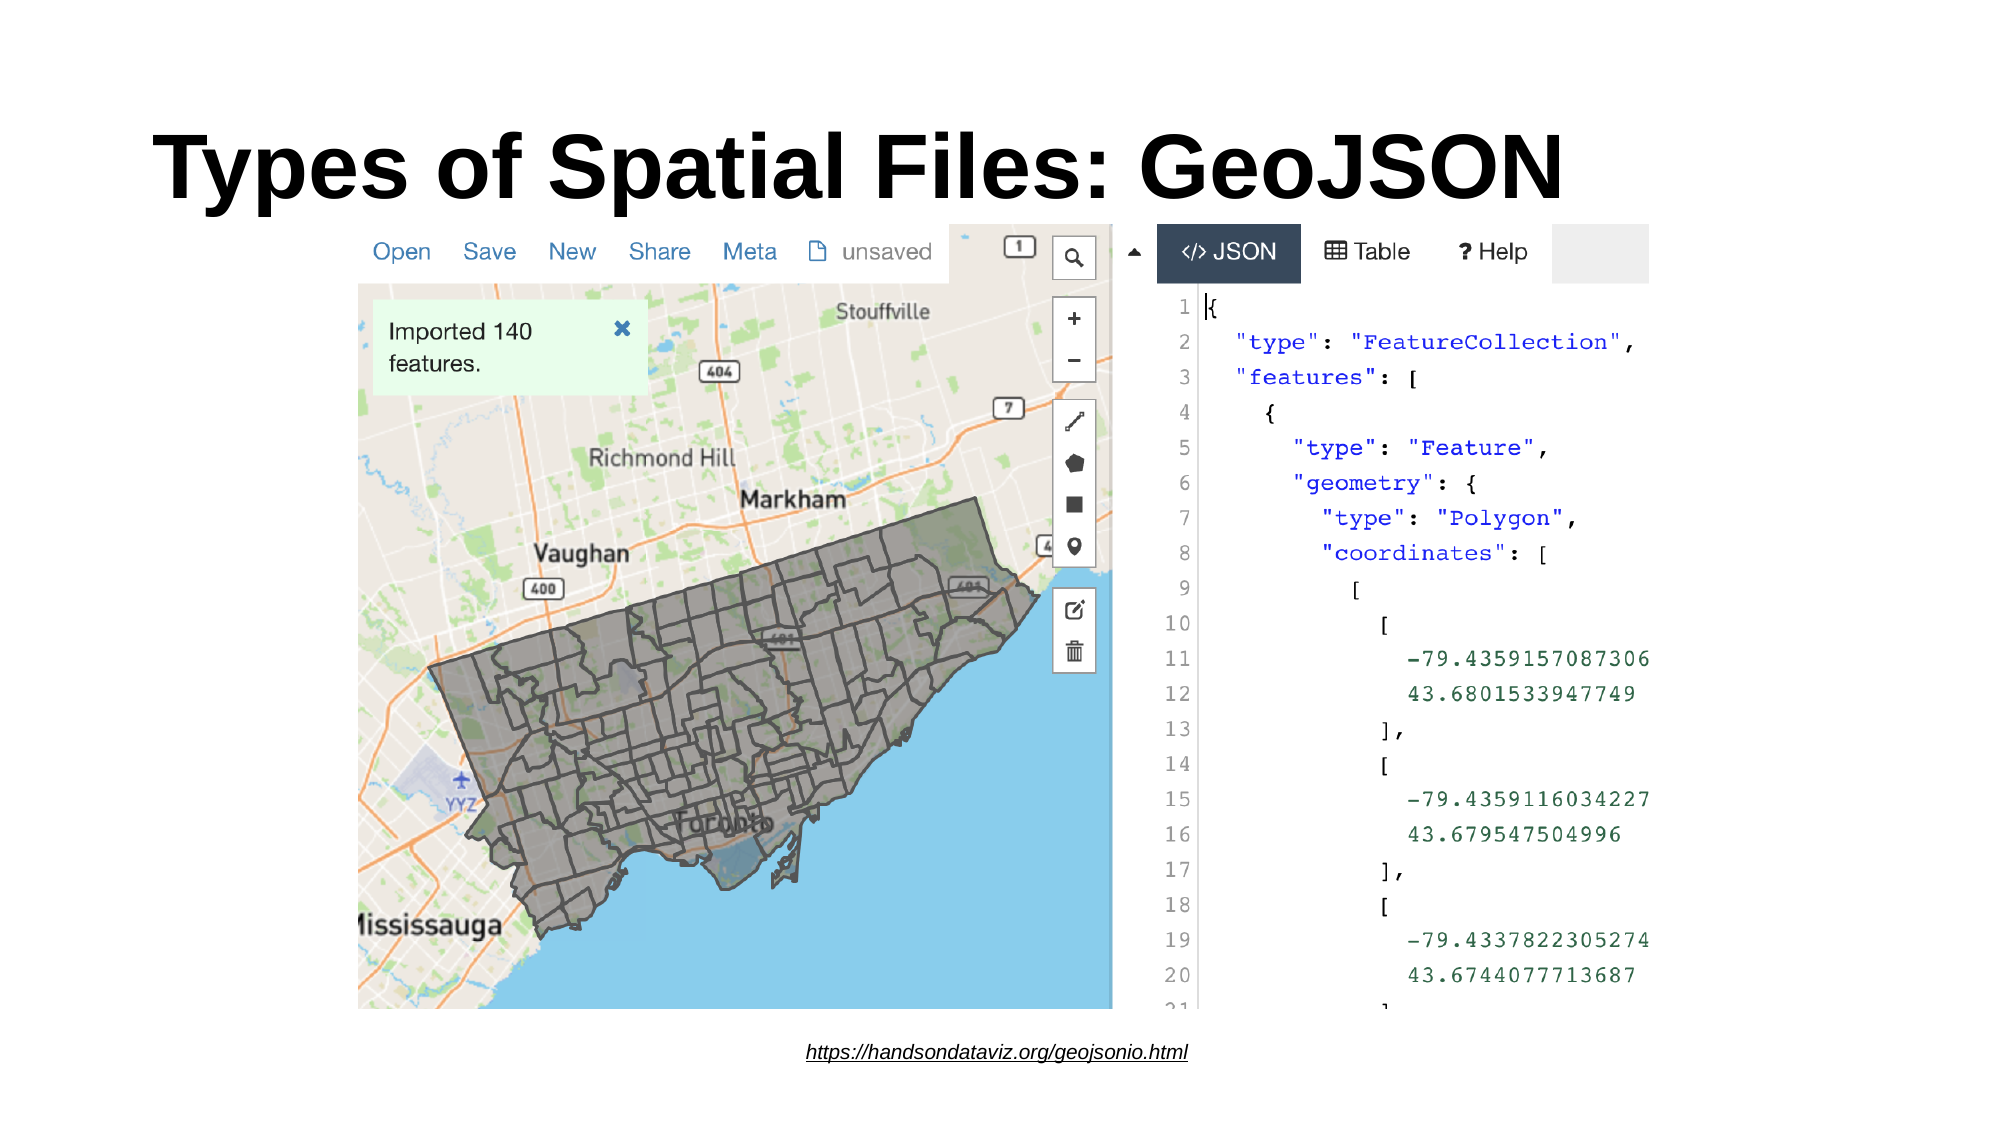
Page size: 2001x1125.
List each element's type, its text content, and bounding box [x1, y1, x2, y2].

picture [358, 224, 1649, 1009]
text_box https://handsondataviz.org/geojsonio.html [791, 1031, 1209, 1071]
title Types of Spatial Files: GeoJSON [137, 59, 1863, 278]
